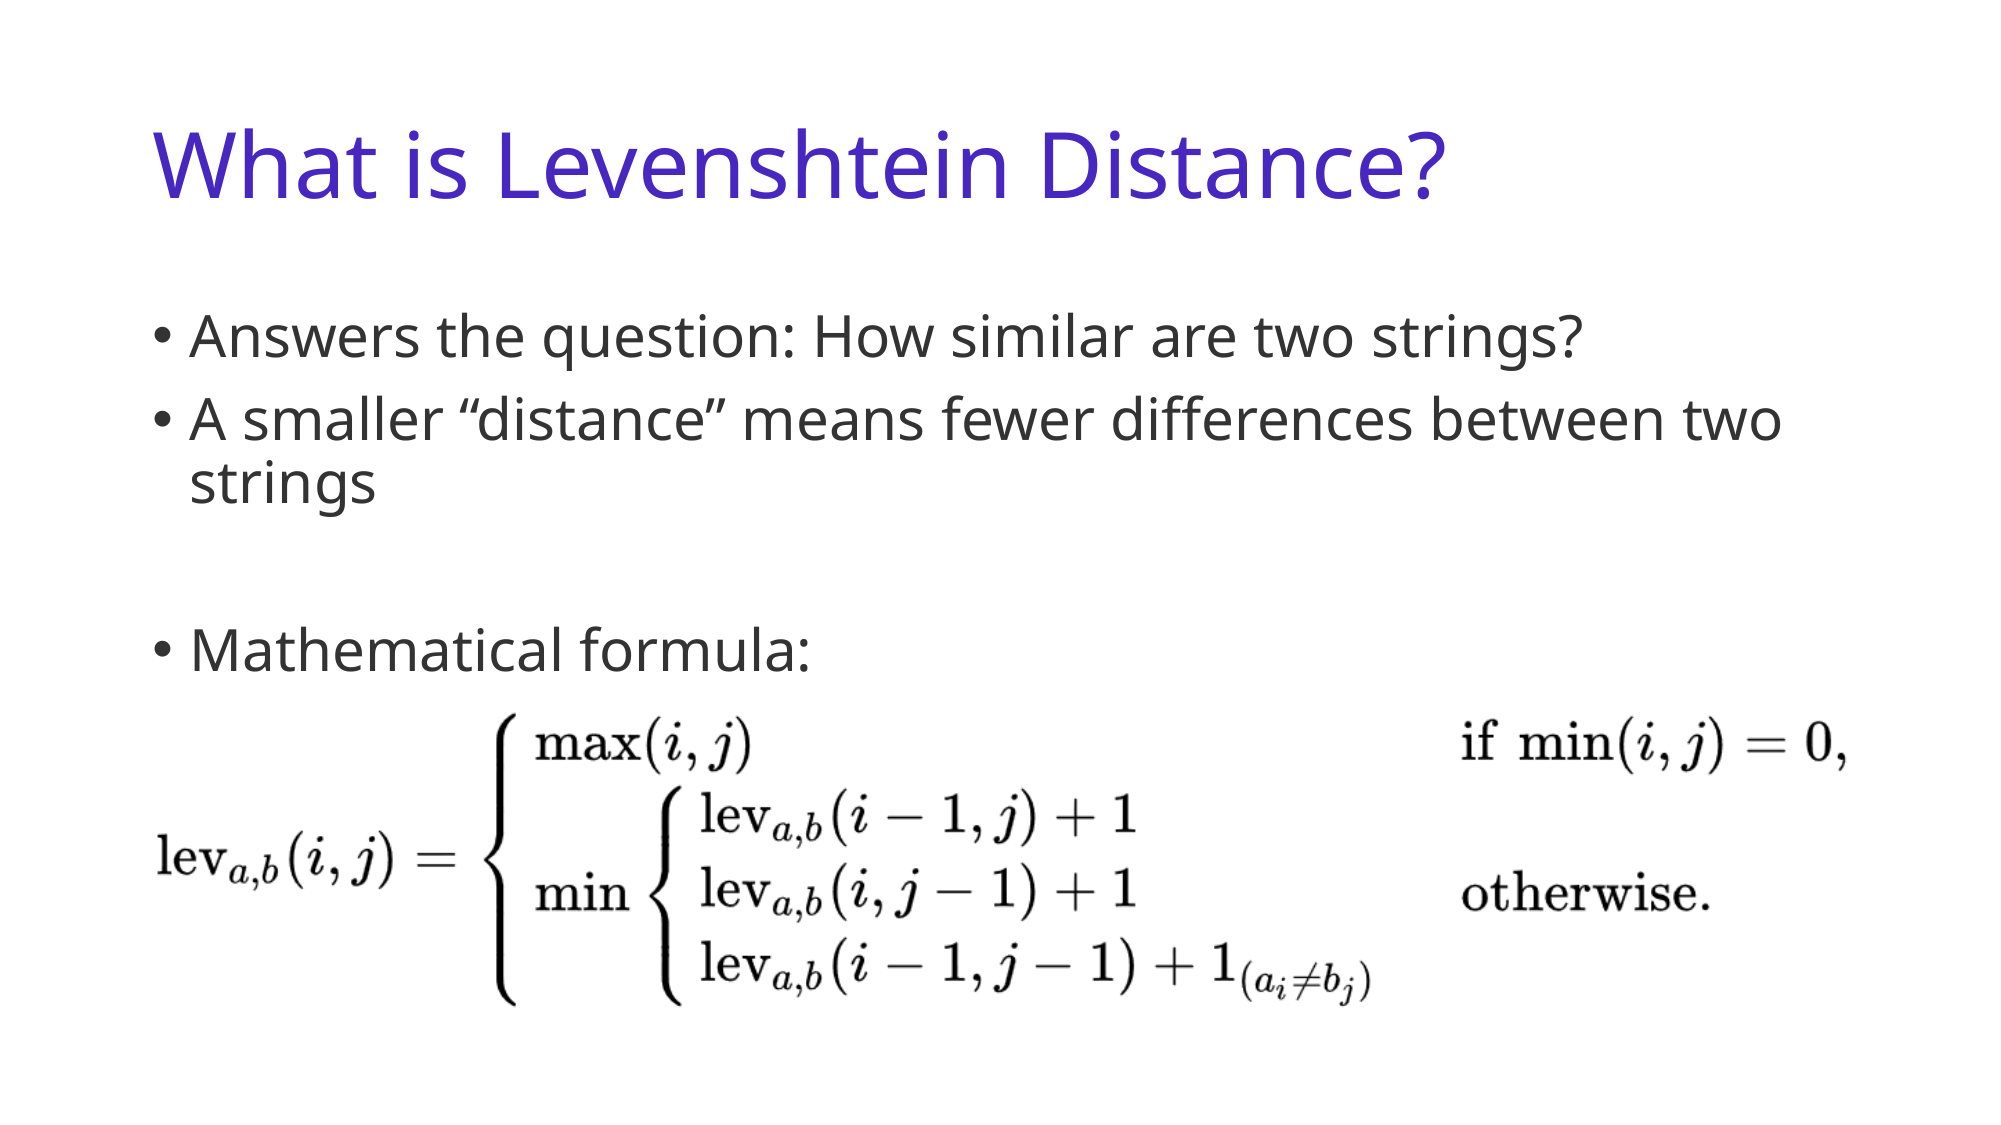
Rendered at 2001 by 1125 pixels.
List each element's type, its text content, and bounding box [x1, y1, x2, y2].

list Answers the question: How similar are two strings? A smaller “distance” means fewer differences between two strings Mathematical formula: [137, 299, 1863, 710]
title What is Levenshtein Distance? [137, 59, 1863, 278]
picture [137, 710, 1863, 1013]
